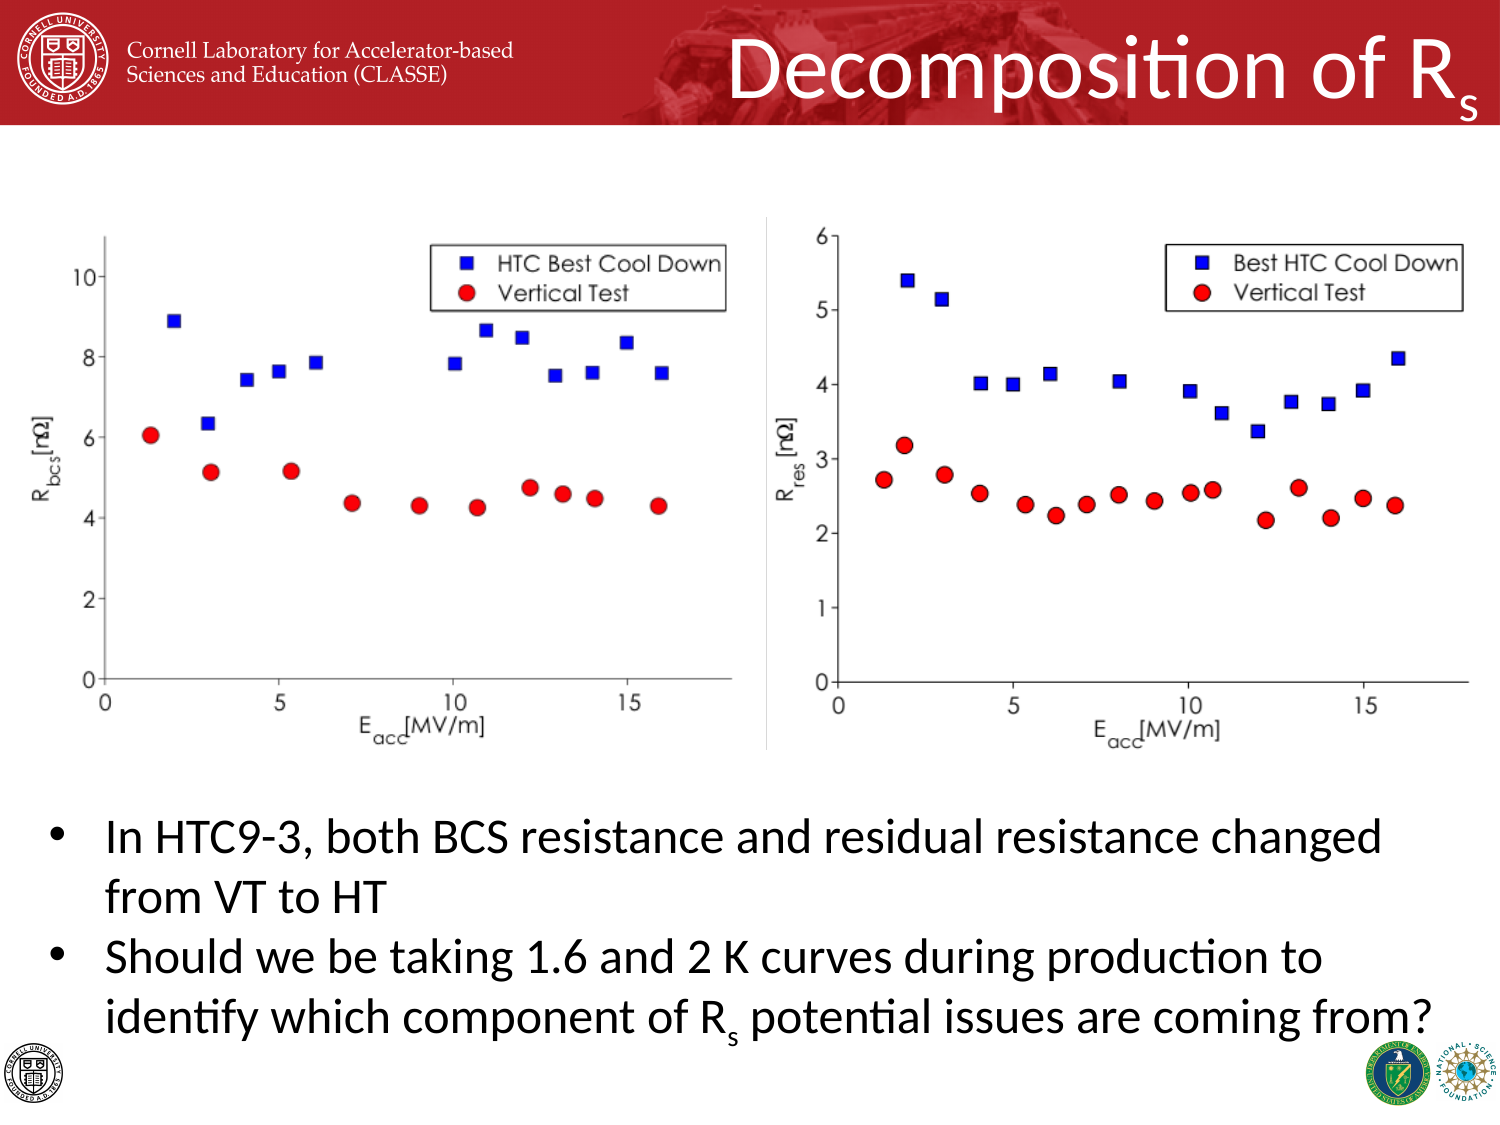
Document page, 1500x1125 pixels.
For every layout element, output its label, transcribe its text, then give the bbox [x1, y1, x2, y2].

picture [1494, 0, 1500, 144]
title Decomposition of Rs [268, 0, 1494, 188]
text_box In HTC9-3, both BCS resistance and residual resistance changed from VT to HT Should we be taking 1.6 and 2 K curves during production to identify which component of Rs potential issues are coming from? [33, 796, 1467, 1060]
picture [1436, 1042, 1496, 1101]
picture [4, 1043, 63, 1103]
picture [0, 0, 268, 144]
picture [1365, 1060, 1431, 1106]
picture [765, 217, 1479, 751]
picture [21, 217, 745, 750]
